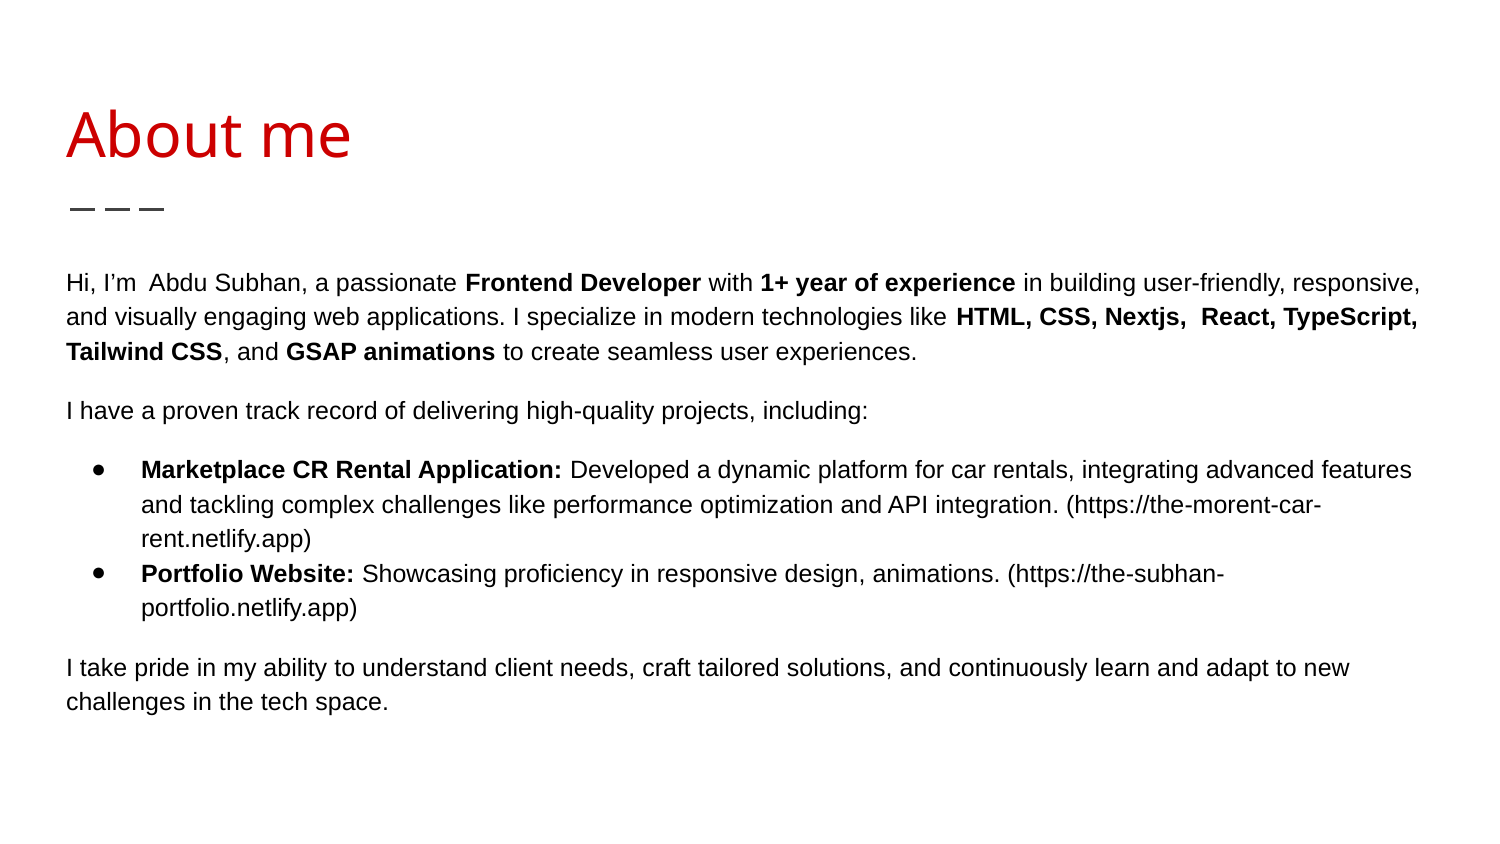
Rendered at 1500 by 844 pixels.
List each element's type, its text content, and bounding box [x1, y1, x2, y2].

title About me [51, 64, 1449, 185]
list Hi, I’m Abdu Subhan, a passionate Frontend Developer with 1+ year of experience in building user-friendly, responsive, and visually engaging web applications. I specialize in modern technologies like HTML, CSS, Nextjs, React, TypeScript, Tailwind CSS, and GSAP animations to create seamless user experiences. I have a proven track record of delivering high-quality projects, including: Marketplace CR Rental Application: Developed a dynamic platform for car rentals, integrating advanced features and tackling complex challenges like performance optimization and API integration. (https://the-morent-car-rent.netlify.app) Portfolio Website: Showcasing proficiency in responsive design, animations. (https://the-subhan-portfolio.netlify.app) I take pride in my ability to understand client needs, craft tailored solutions, and continuously learn and adapt to new challenges in the tech space. [51, 246, 1449, 775]
